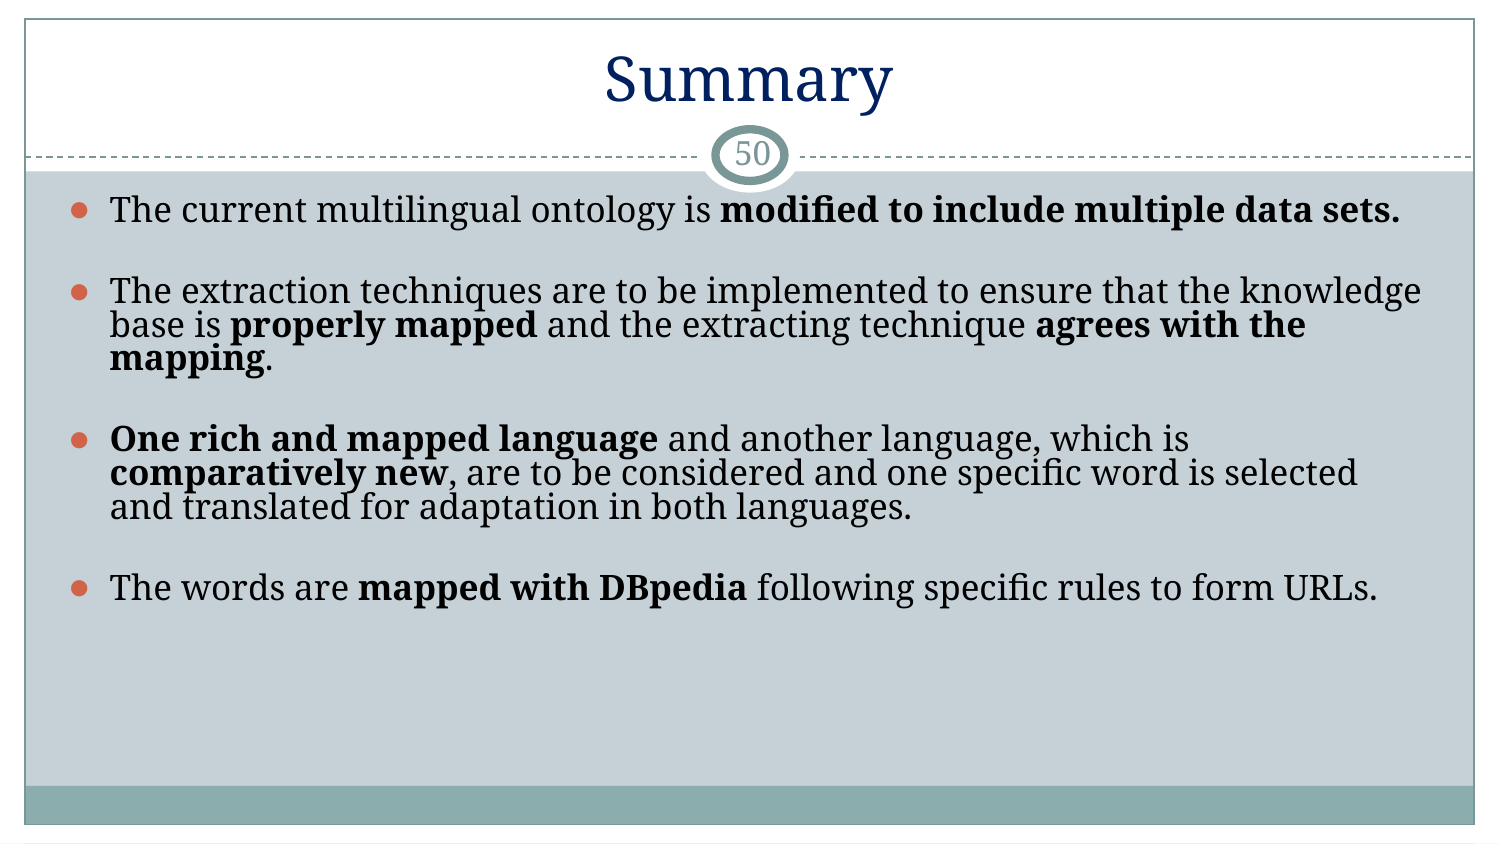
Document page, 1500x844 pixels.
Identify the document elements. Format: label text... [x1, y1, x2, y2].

slide_number ‹#› [715, 126, 791, 181]
title Summary [49, 28, 1450, 122]
list The current multilingual ontology is modified to include multiple data sets. The extraction techniques are to be implemented to ensure that the knowledge base is properly mapped and the extracting technique agrees with the mapping. One rich and mapped language and another language, which is comparatively new, are to be considered and one specific word is selected and translated for adaptation in both languages. The words are mapped with DBpedia following specific rules to form URLs. [49, 187, 1445, 751]
